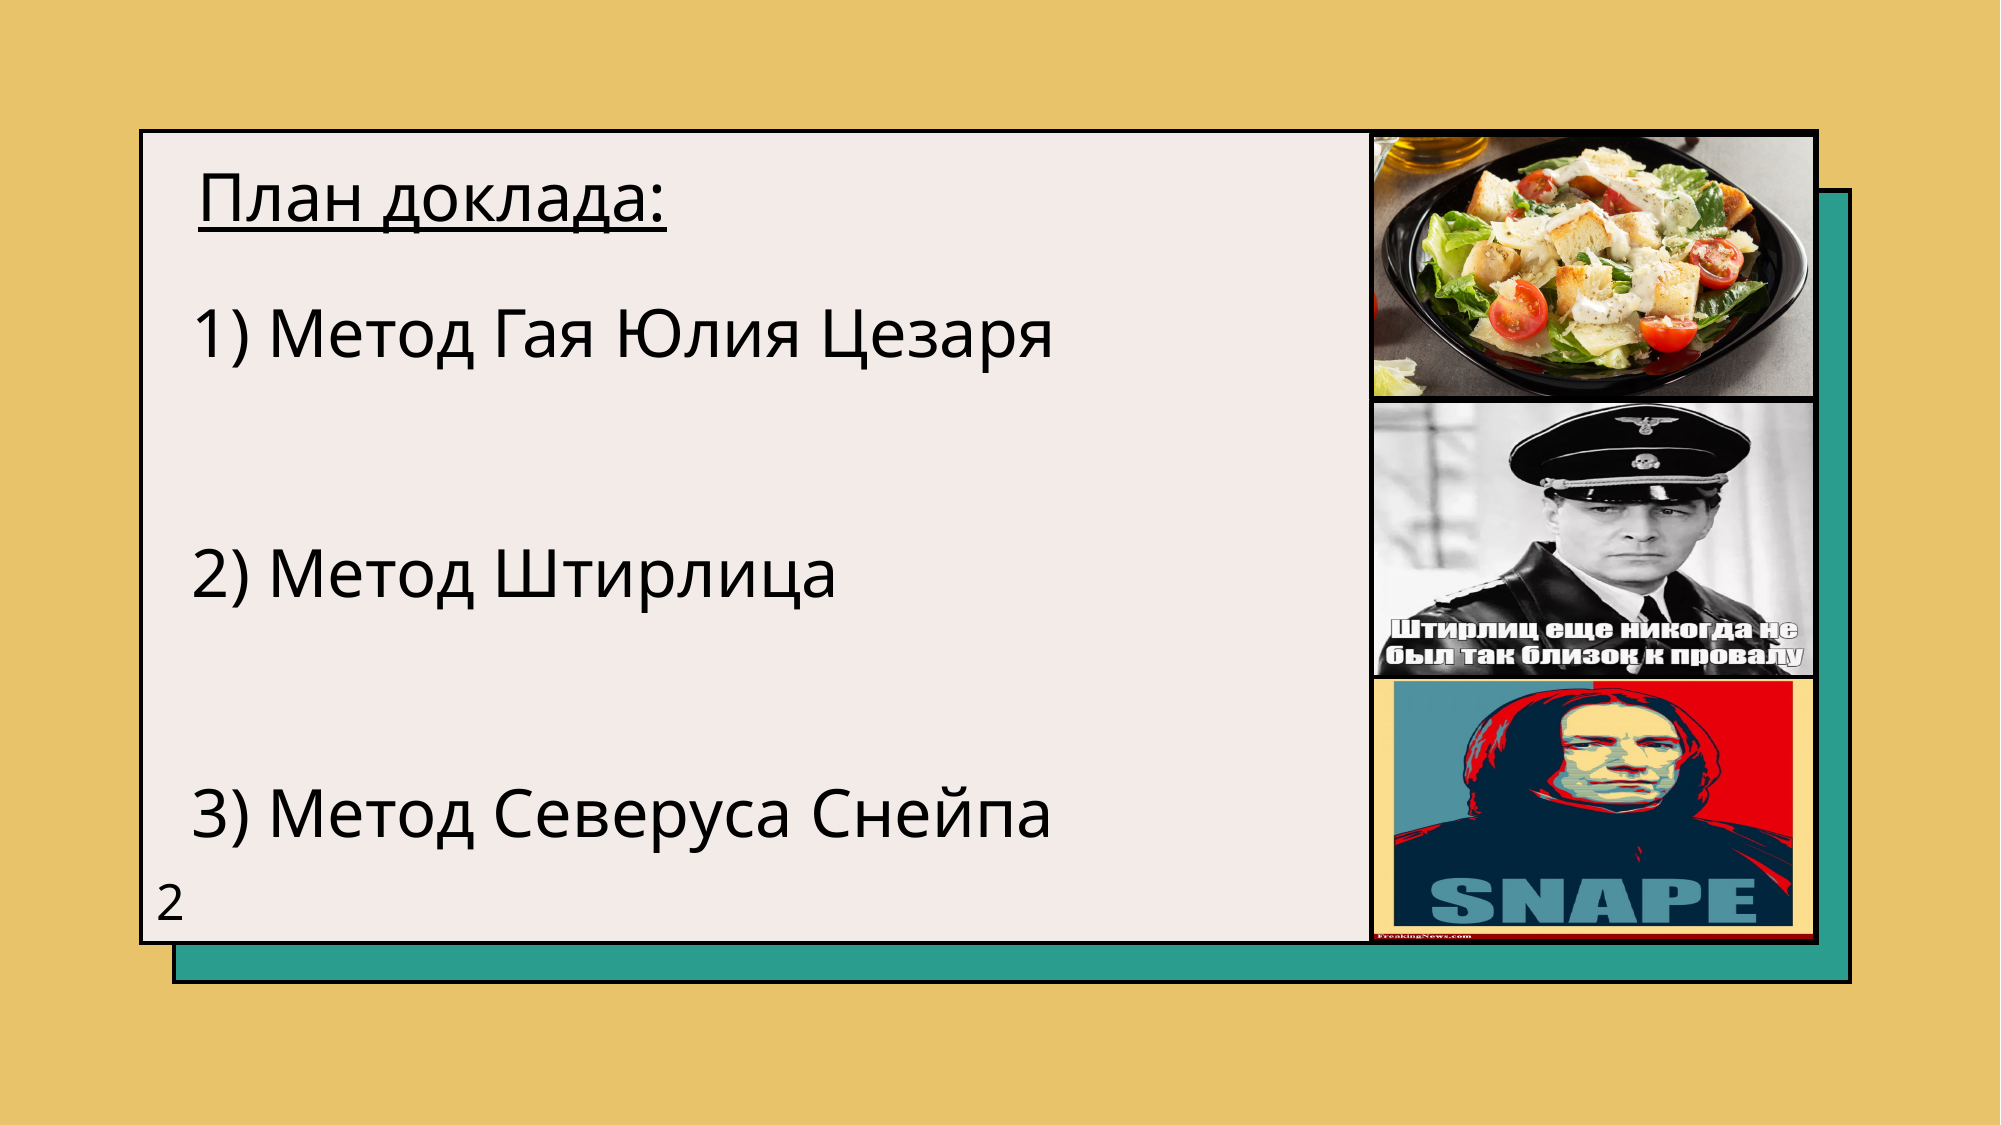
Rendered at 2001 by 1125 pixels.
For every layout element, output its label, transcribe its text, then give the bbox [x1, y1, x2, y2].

text_box План доклада: [183, 147, 921, 243]
text_box Метод Гая Юлия Цезаря Метод Штирлица Метод Северуса Снейпа [177, 283, 1240, 858]
text_box <номер> [141, 862, 417, 946]
picture [1373, 403, 1813, 939]
picture [1373, 136, 1813, 397]
